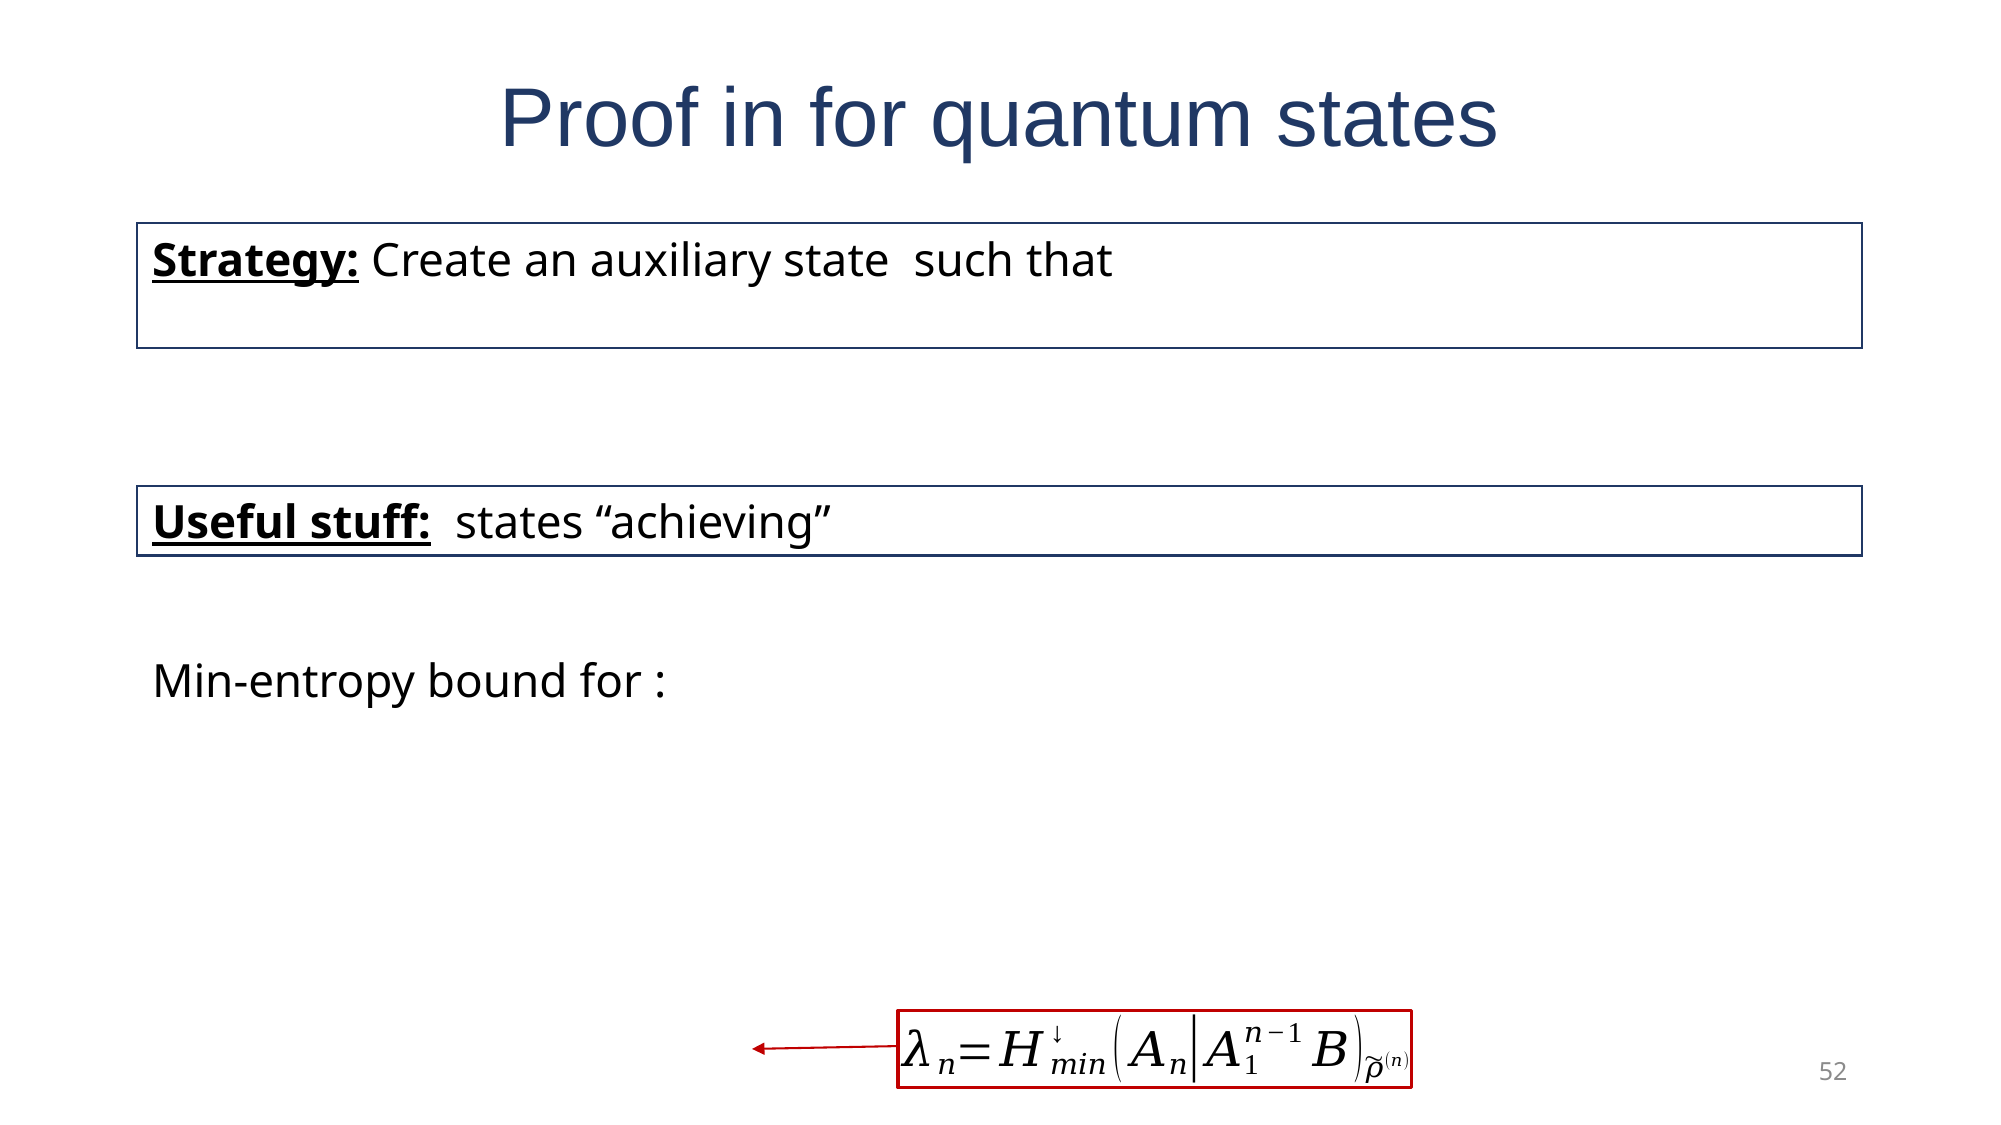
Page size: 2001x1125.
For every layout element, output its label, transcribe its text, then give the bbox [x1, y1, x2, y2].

slide_number 52 [1412, 1042, 1863, 1103]
title Proof in for quantum states [137, 59, 1863, 180]
